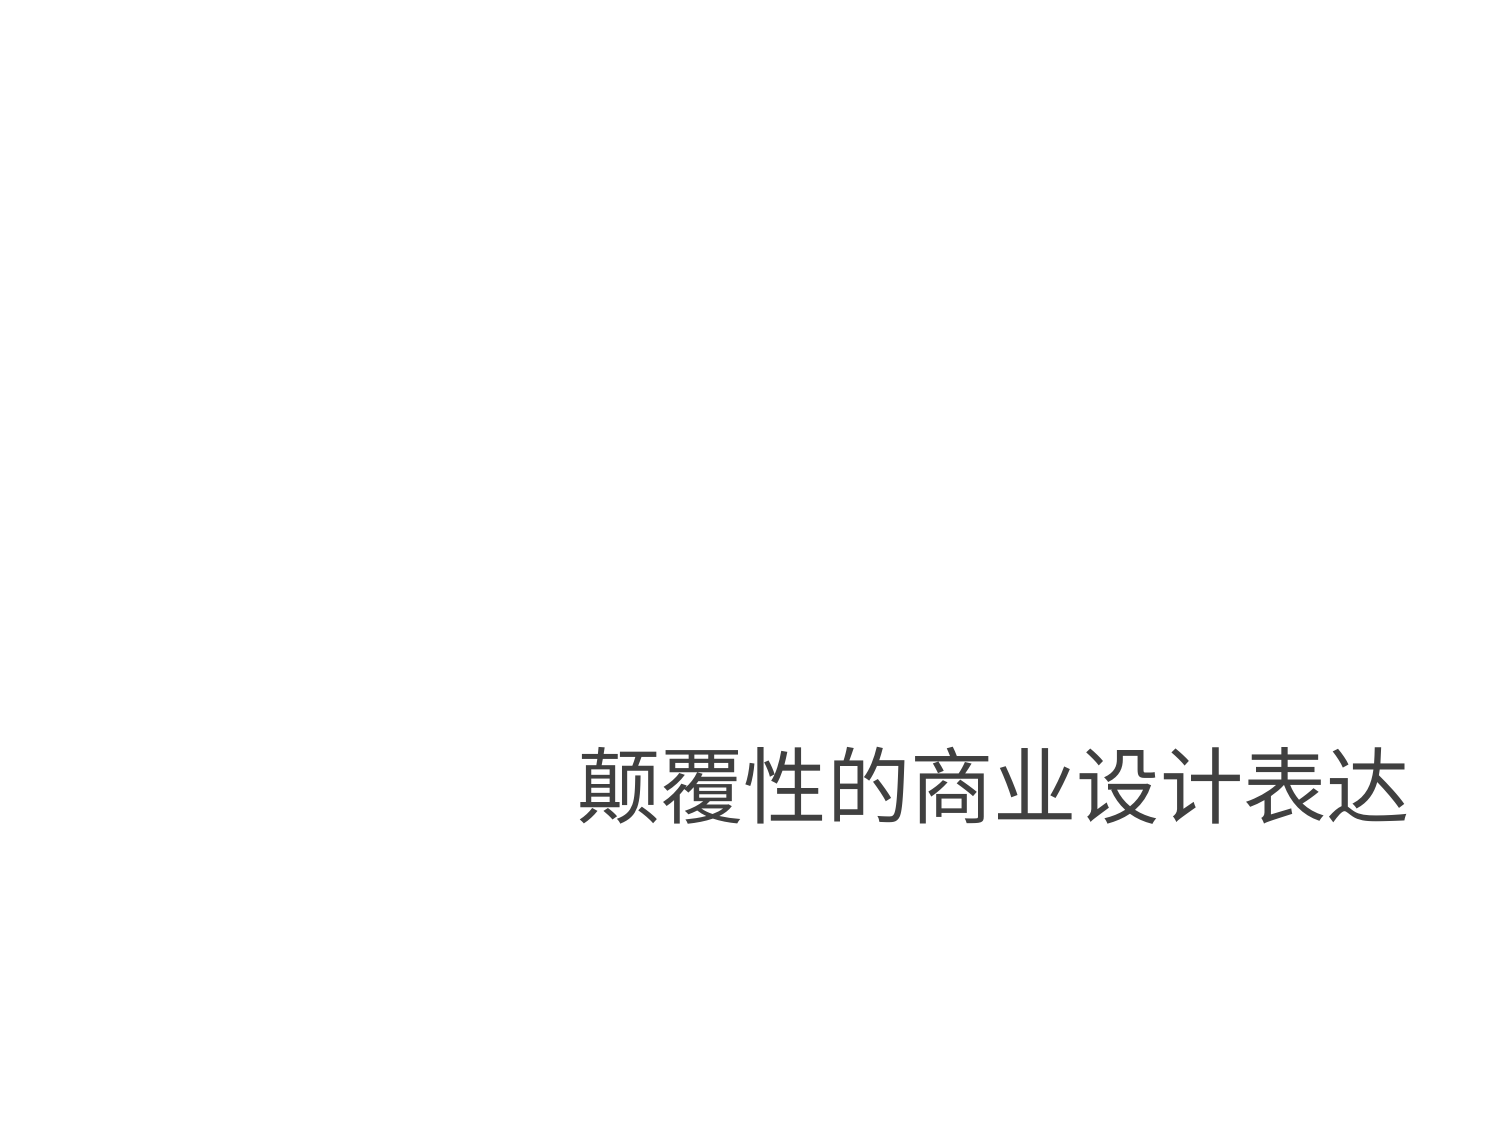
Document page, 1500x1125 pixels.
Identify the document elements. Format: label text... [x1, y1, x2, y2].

text_box 颠覆性的商业设计表达 [562, 726, 1425, 842]
